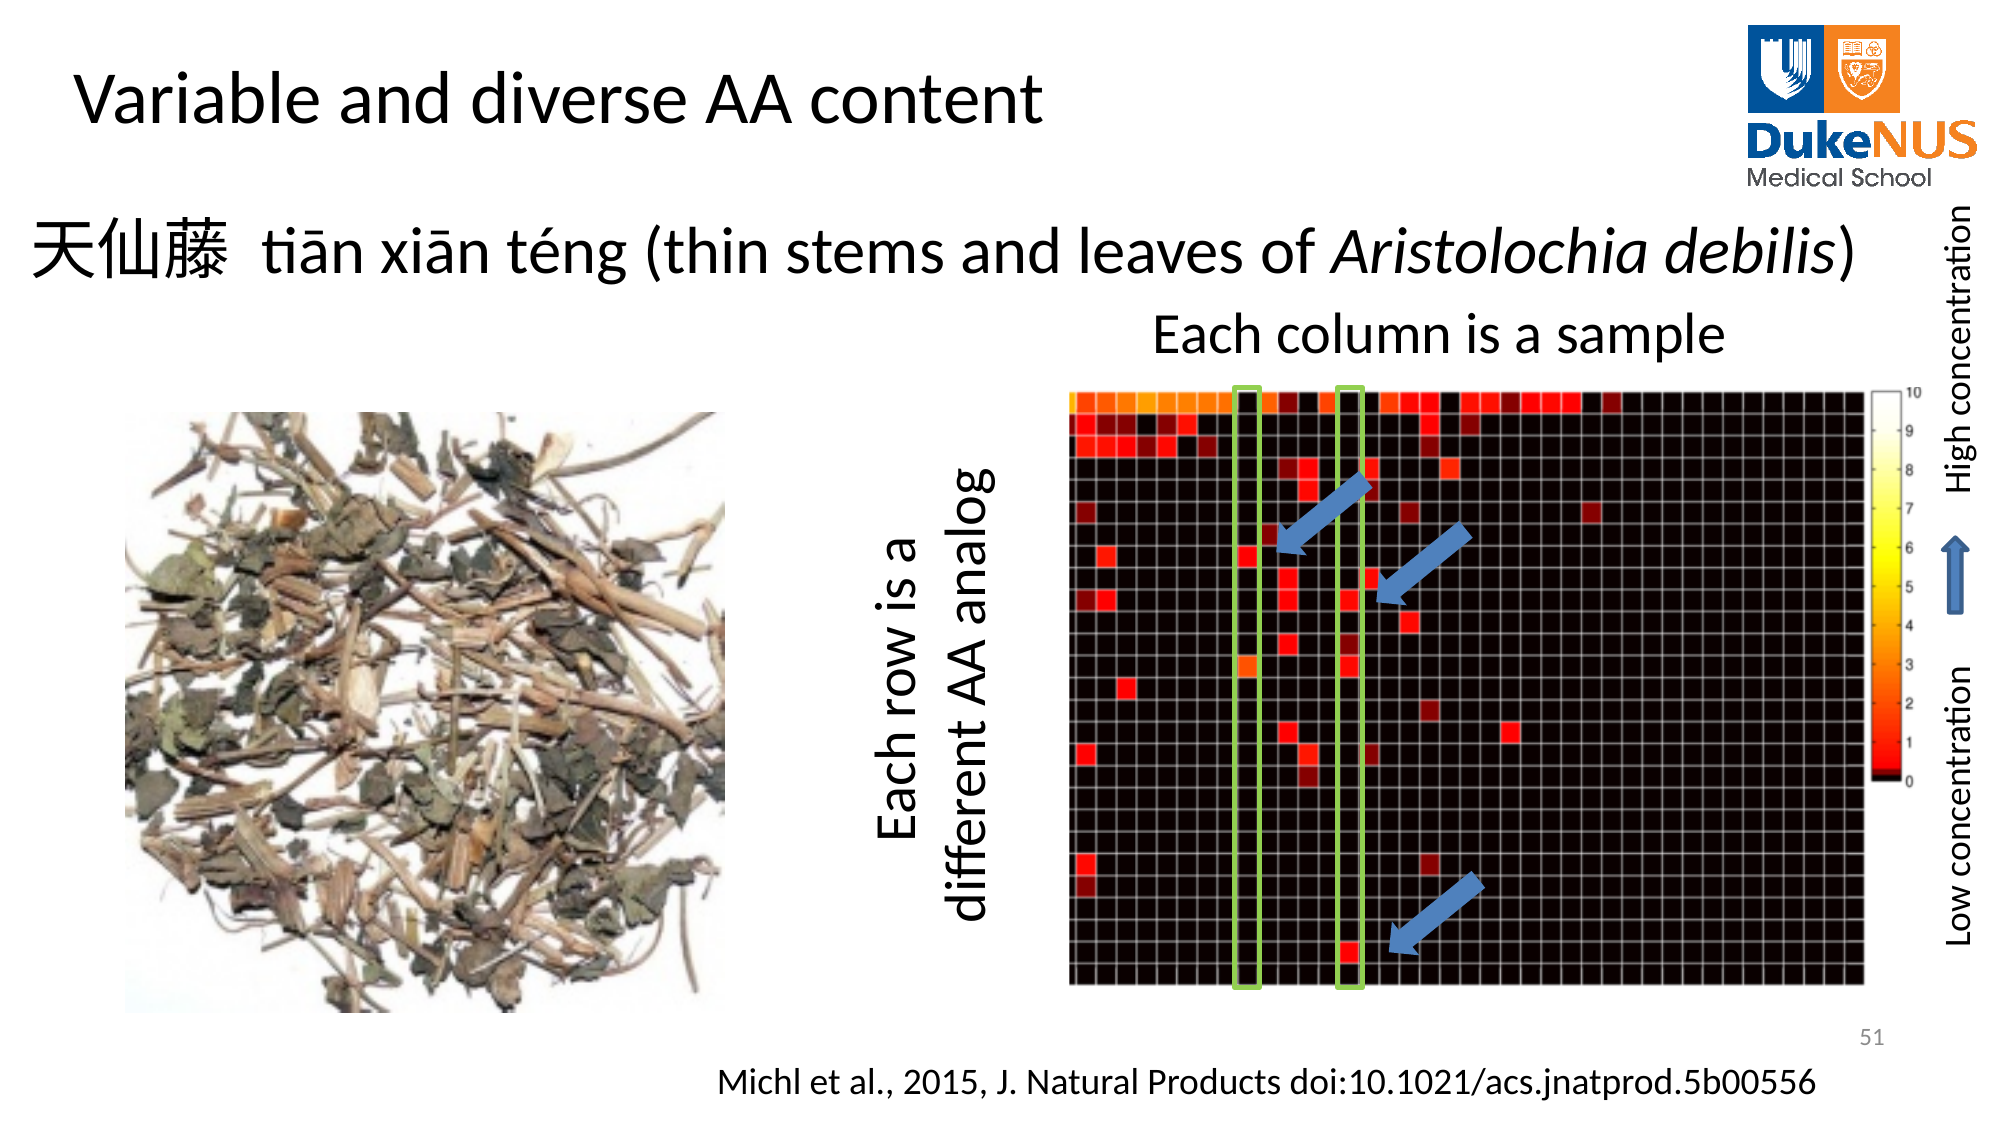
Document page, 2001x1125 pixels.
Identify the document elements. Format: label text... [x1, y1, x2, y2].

picture [1069, 386, 1960, 1001]
slide_number 51 [1433, 1010, 1900, 1066]
text_box Each row is a different AA analog [850, 450, 1022, 942]
picture [124, 412, 726, 1013]
text_box Michl et al., 2015, J. Natural Products doi:10.1021/acs.jnatprod.5b00556 [702, 1049, 1833, 1110]
picture [1737, 12, 1978, 189]
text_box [1924, 187, 1986, 963]
text_box 天仙藤 tiān xiān téng (thin stems and leaves of Aristolochia debilis) [15, 199, 1873, 295]
title Variable and diverse AA content [58, 37, 1813, 150]
text_box Each column is a sample [1025, 295, 1855, 389]
